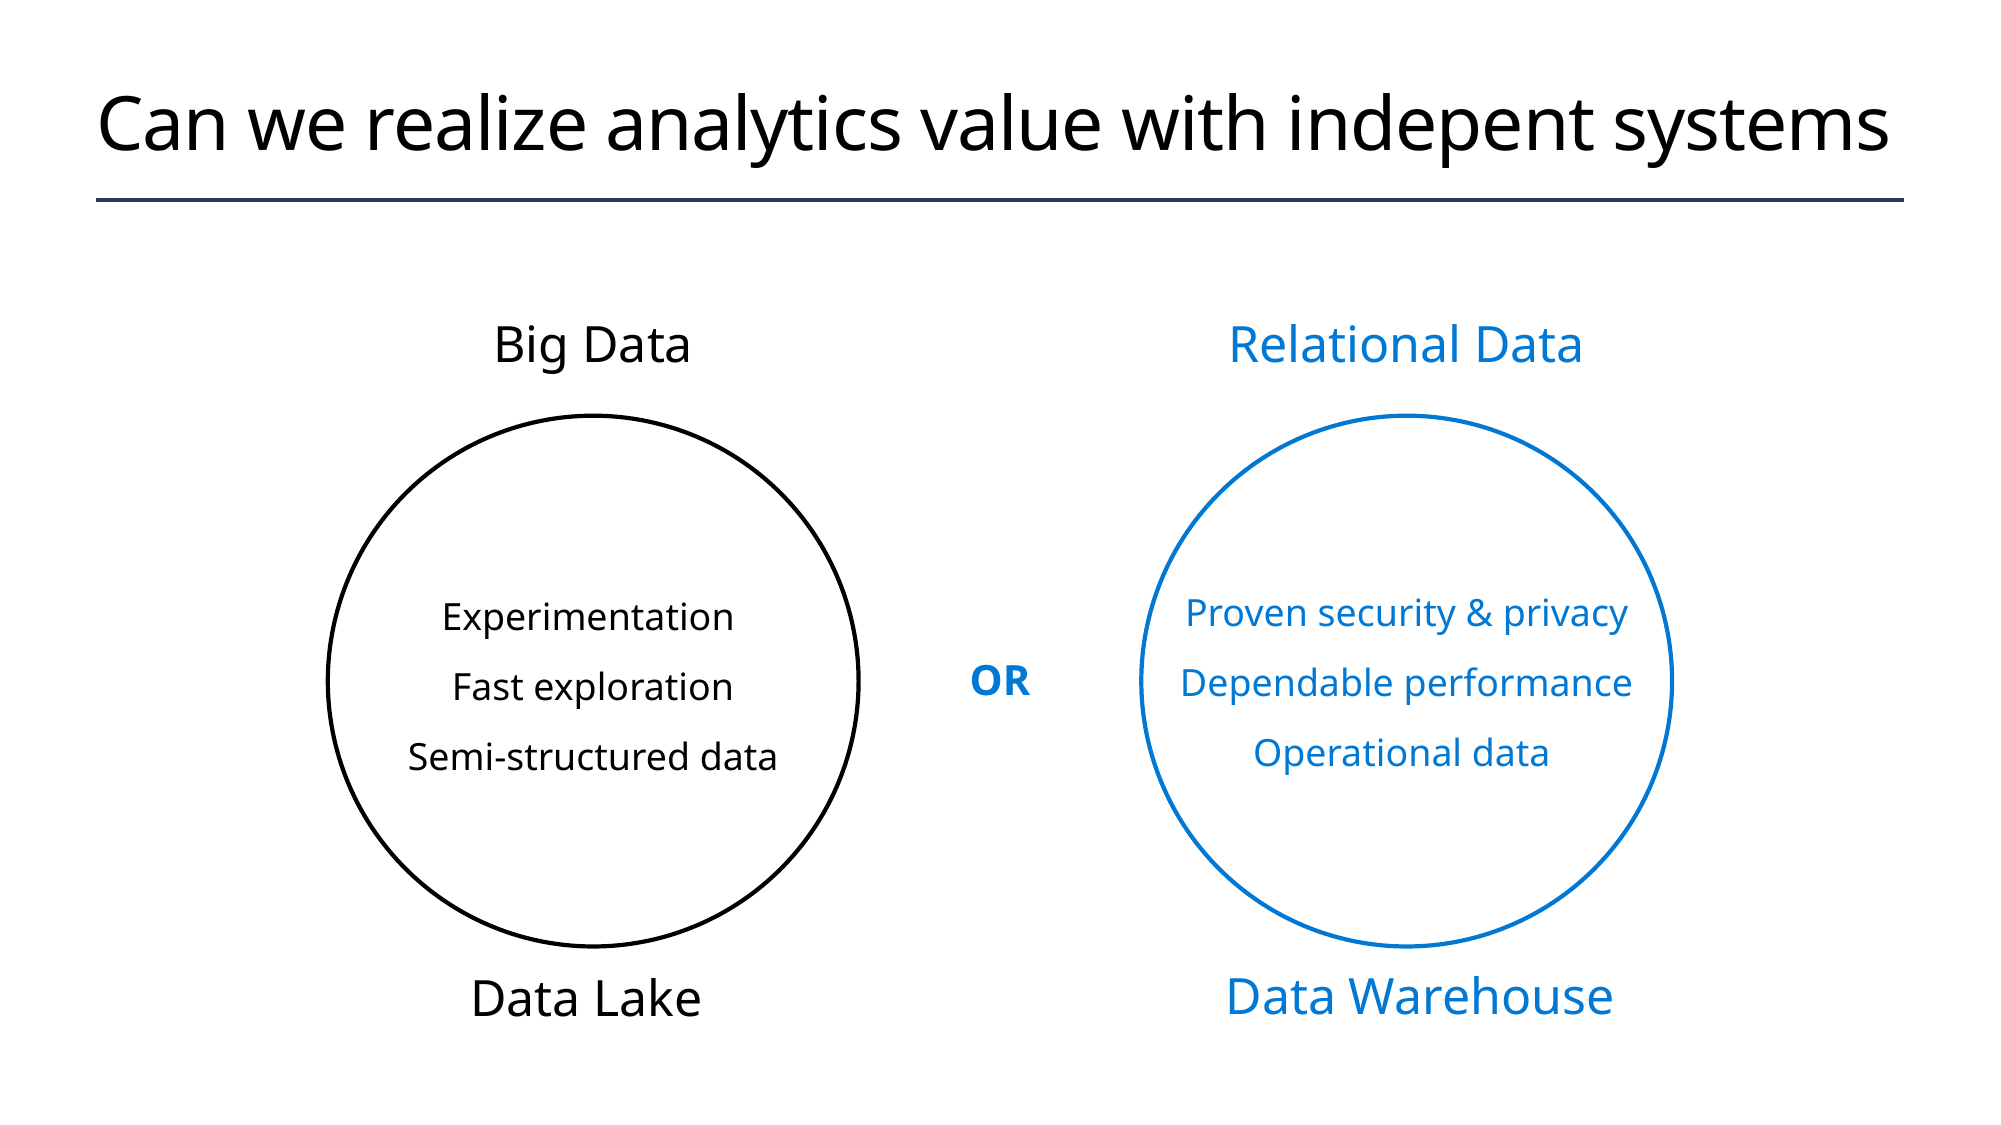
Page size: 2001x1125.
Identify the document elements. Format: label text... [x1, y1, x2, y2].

text_box Data Lake [426, 948, 747, 1051]
title Can we realize analytics value with indepent systems [96, 75, 1904, 166]
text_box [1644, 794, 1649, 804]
text_box Relational Data [1182, 295, 1631, 398]
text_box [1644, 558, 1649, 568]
text_box Experimentation Fast exploration Semi-structured data [327, 563, 354, 658]
text_box Experimentation Fast exploration Semi-structured data [828, 728, 859, 808]
text_box Data Warehouse [1194, 946, 1647, 1049]
text_box Big Data [433, 295, 754, 398]
text_box Experimentation Fast exploration Semi-structured data [327, 704, 358, 808]
text_box [327, 414, 860, 948]
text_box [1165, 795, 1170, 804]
text_box [1140, 414, 1673, 946]
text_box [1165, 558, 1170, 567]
text_box OR [856, 637, 1144, 728]
text_box Experimentation Fast exploration Semi-structured data [833, 563, 859, 637]
